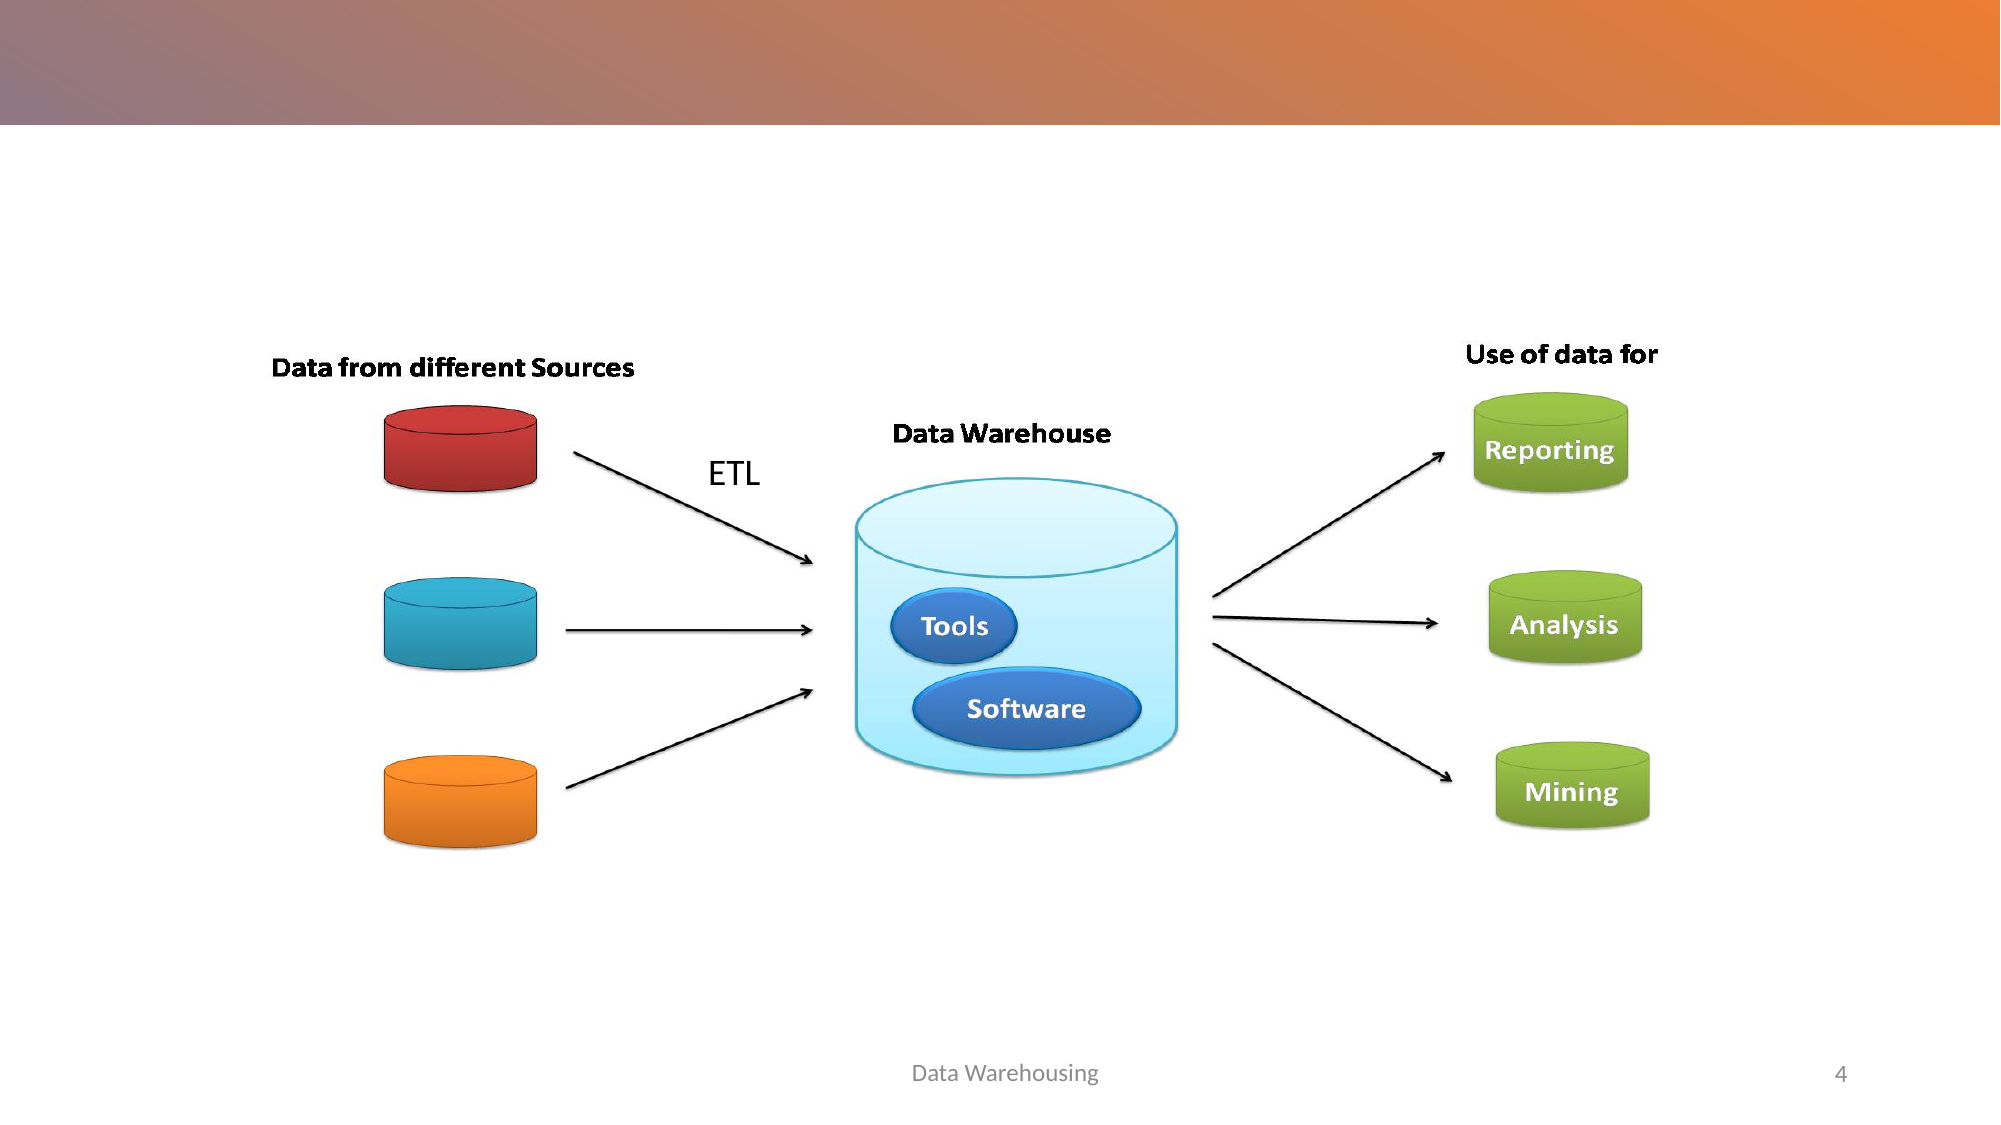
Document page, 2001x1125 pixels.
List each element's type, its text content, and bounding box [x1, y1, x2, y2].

slide_number 4 [1412, 1042, 1863, 1103]
footer Data Warehousing [668, 1041, 1344, 1102]
picture [138, 227, 1908, 1018]
